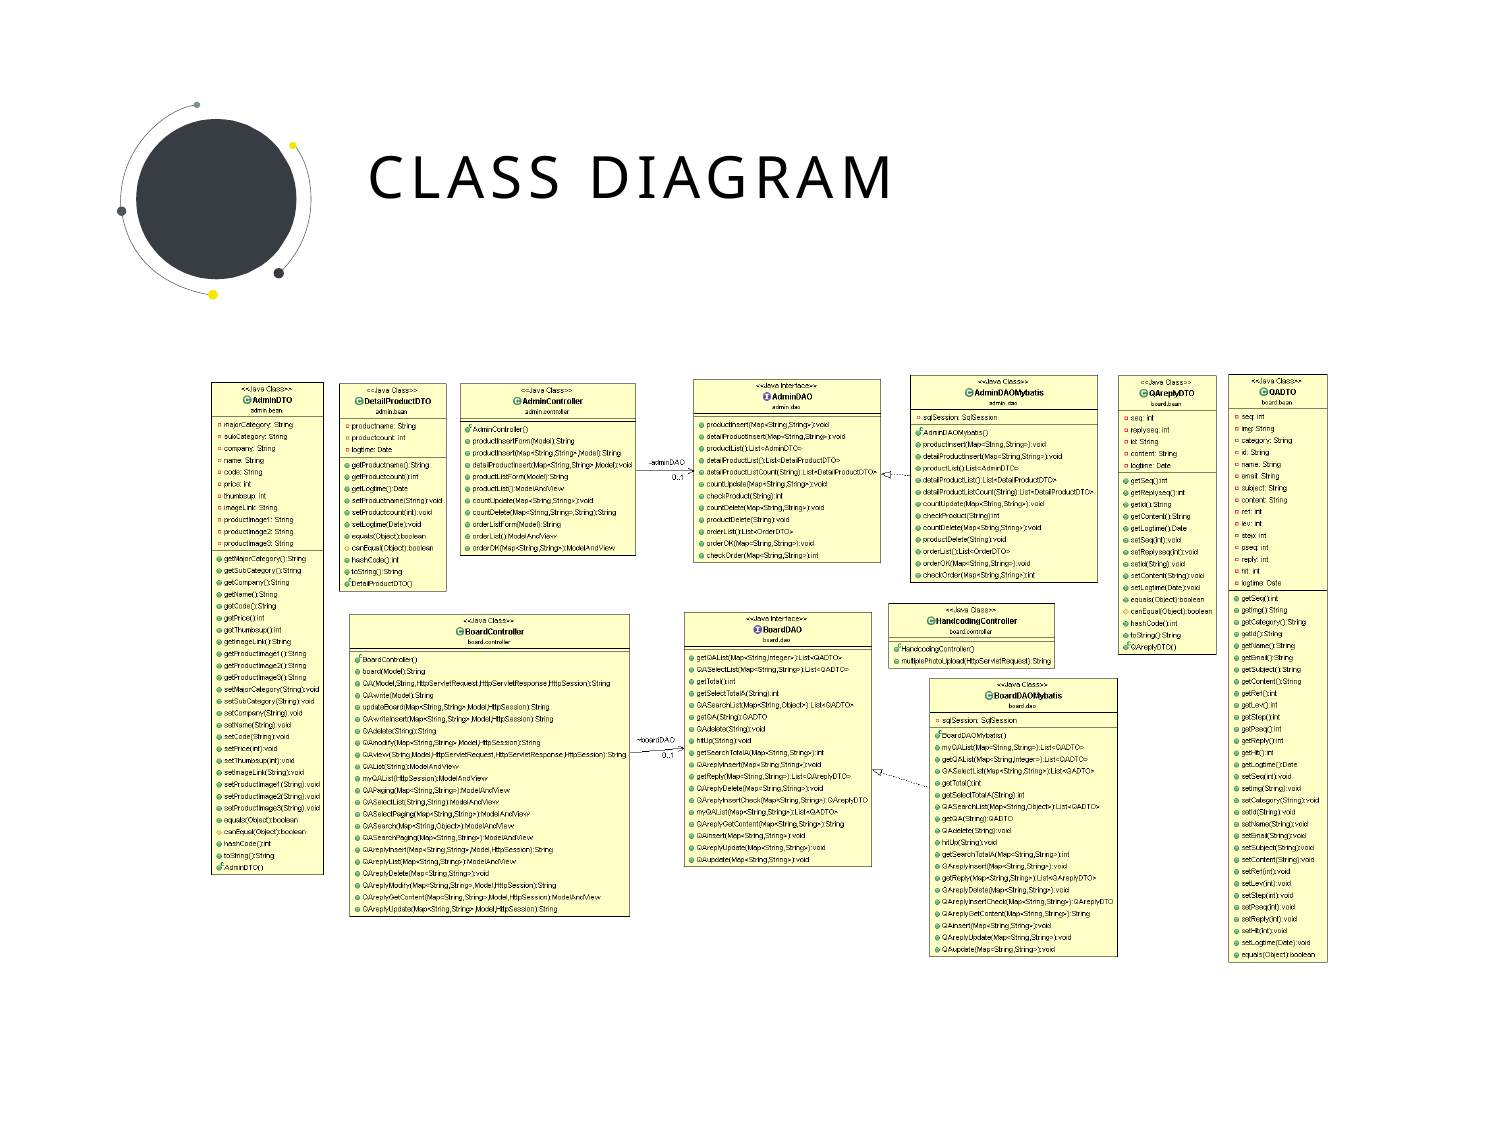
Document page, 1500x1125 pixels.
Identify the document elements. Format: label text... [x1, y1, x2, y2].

text_box [302, 157, 311, 242]
picture [209, 372, 1329, 964]
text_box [116, 101, 297, 310]
text_box CLASS DIAGRAM [352, 132, 1189, 218]
